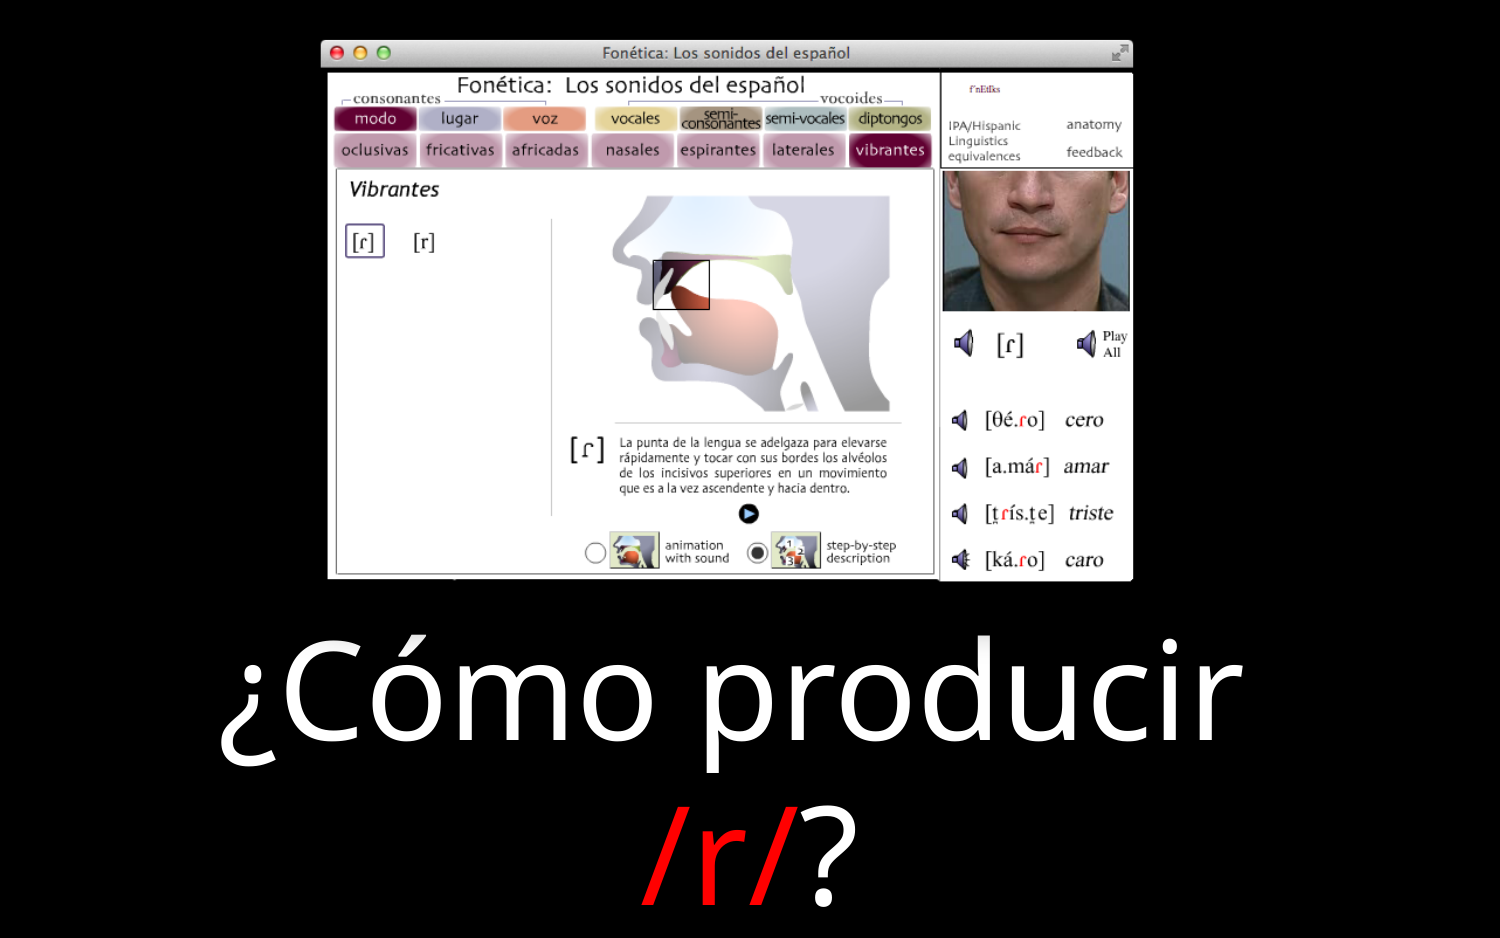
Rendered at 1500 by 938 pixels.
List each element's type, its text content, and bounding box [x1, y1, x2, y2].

picture [254, 0, 1200, 674]
text_box ¿Cómo producir /r/? [0, 595, 1500, 938]
